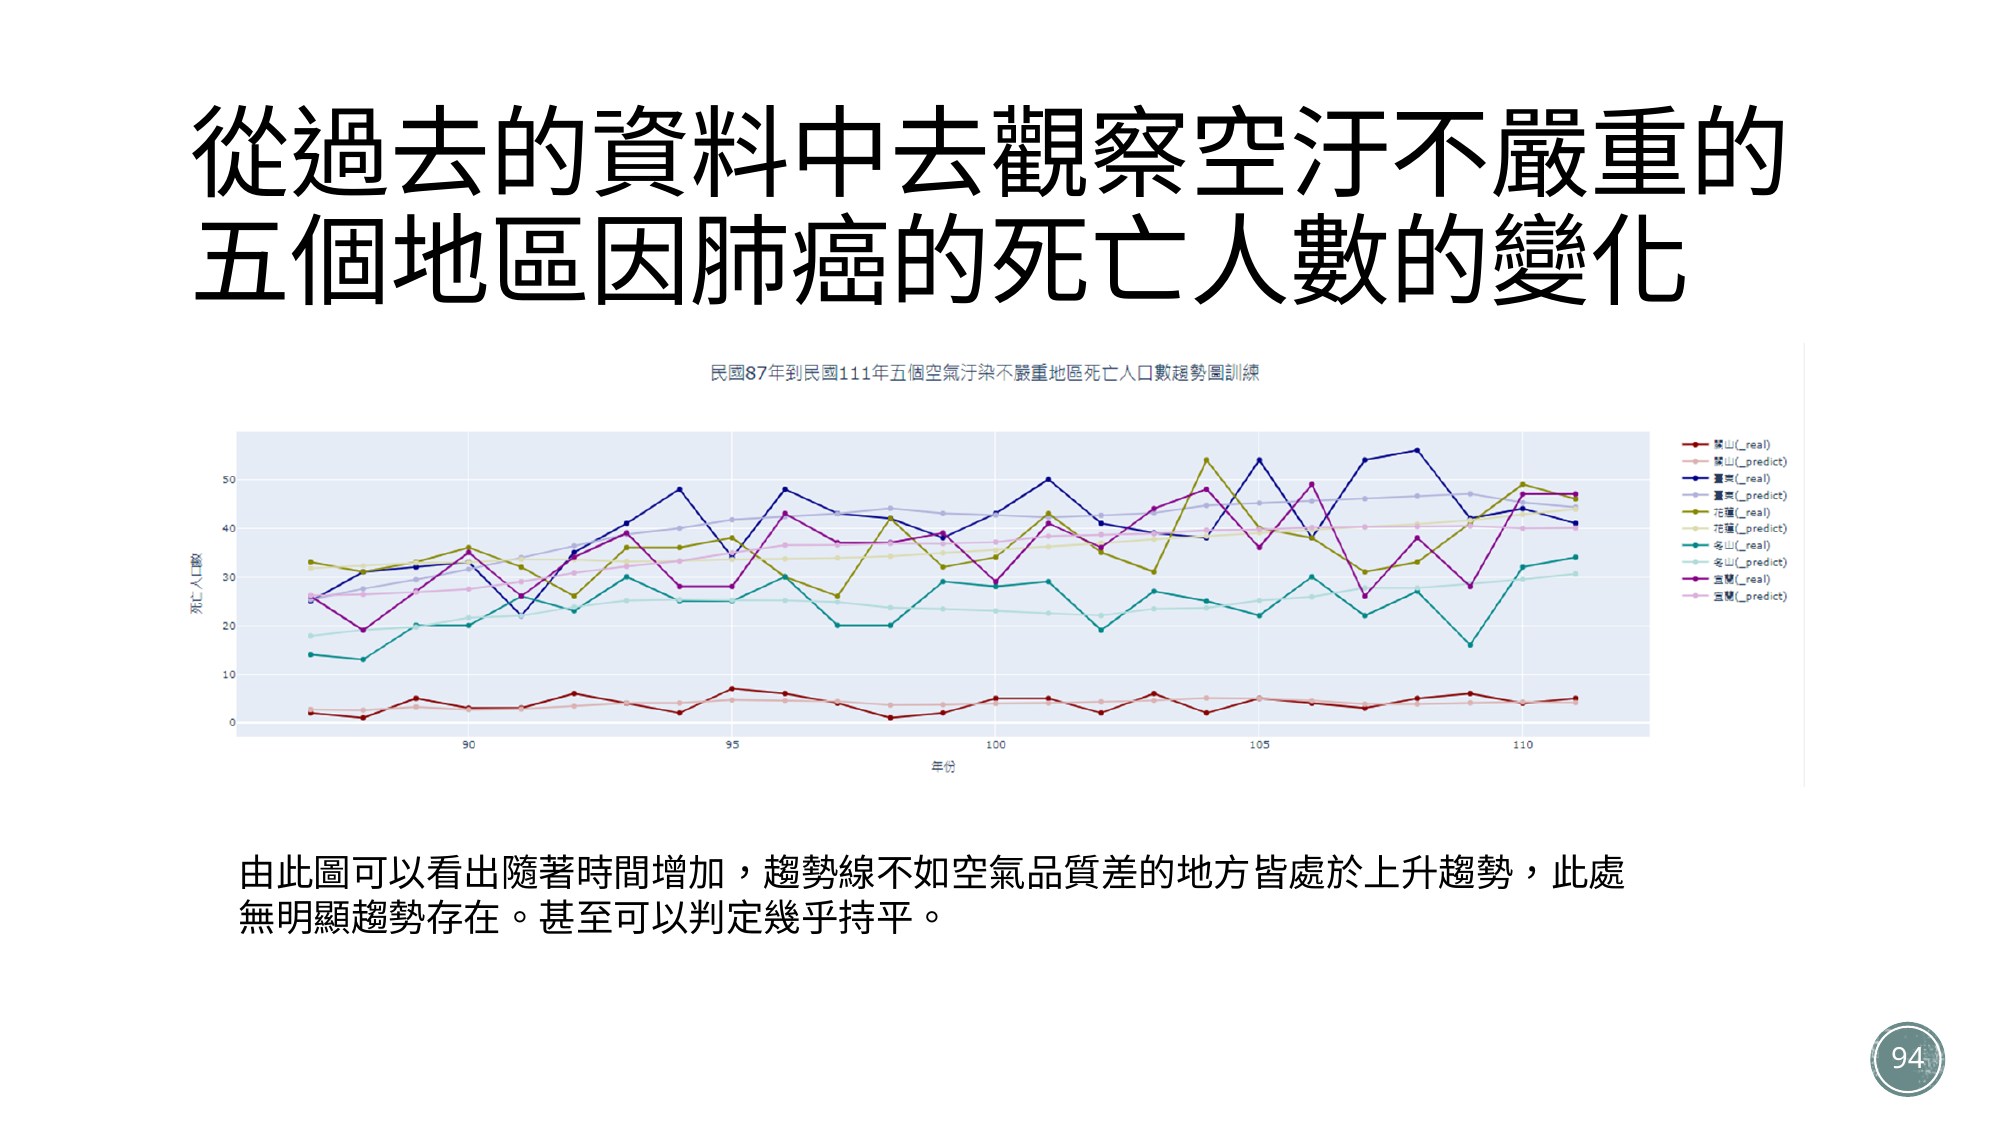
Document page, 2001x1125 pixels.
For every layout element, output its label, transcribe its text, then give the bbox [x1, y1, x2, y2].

slide_number 94 [1855, 1028, 1961, 1089]
title 從過去的資料中去觀察空汙不嚴重的五個地區因肺癌的死亡人數的變化 [175, 79, 1826, 787]
text_box 由此圖可以看出隨著時間增加，趨勢線不如空氣品質差的地方皆處於上升趨勢，此處無明顯趨勢存在。甚至可以判定幾乎持平。 [223, 842, 1674, 992]
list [154, 343, 1804, 787]
